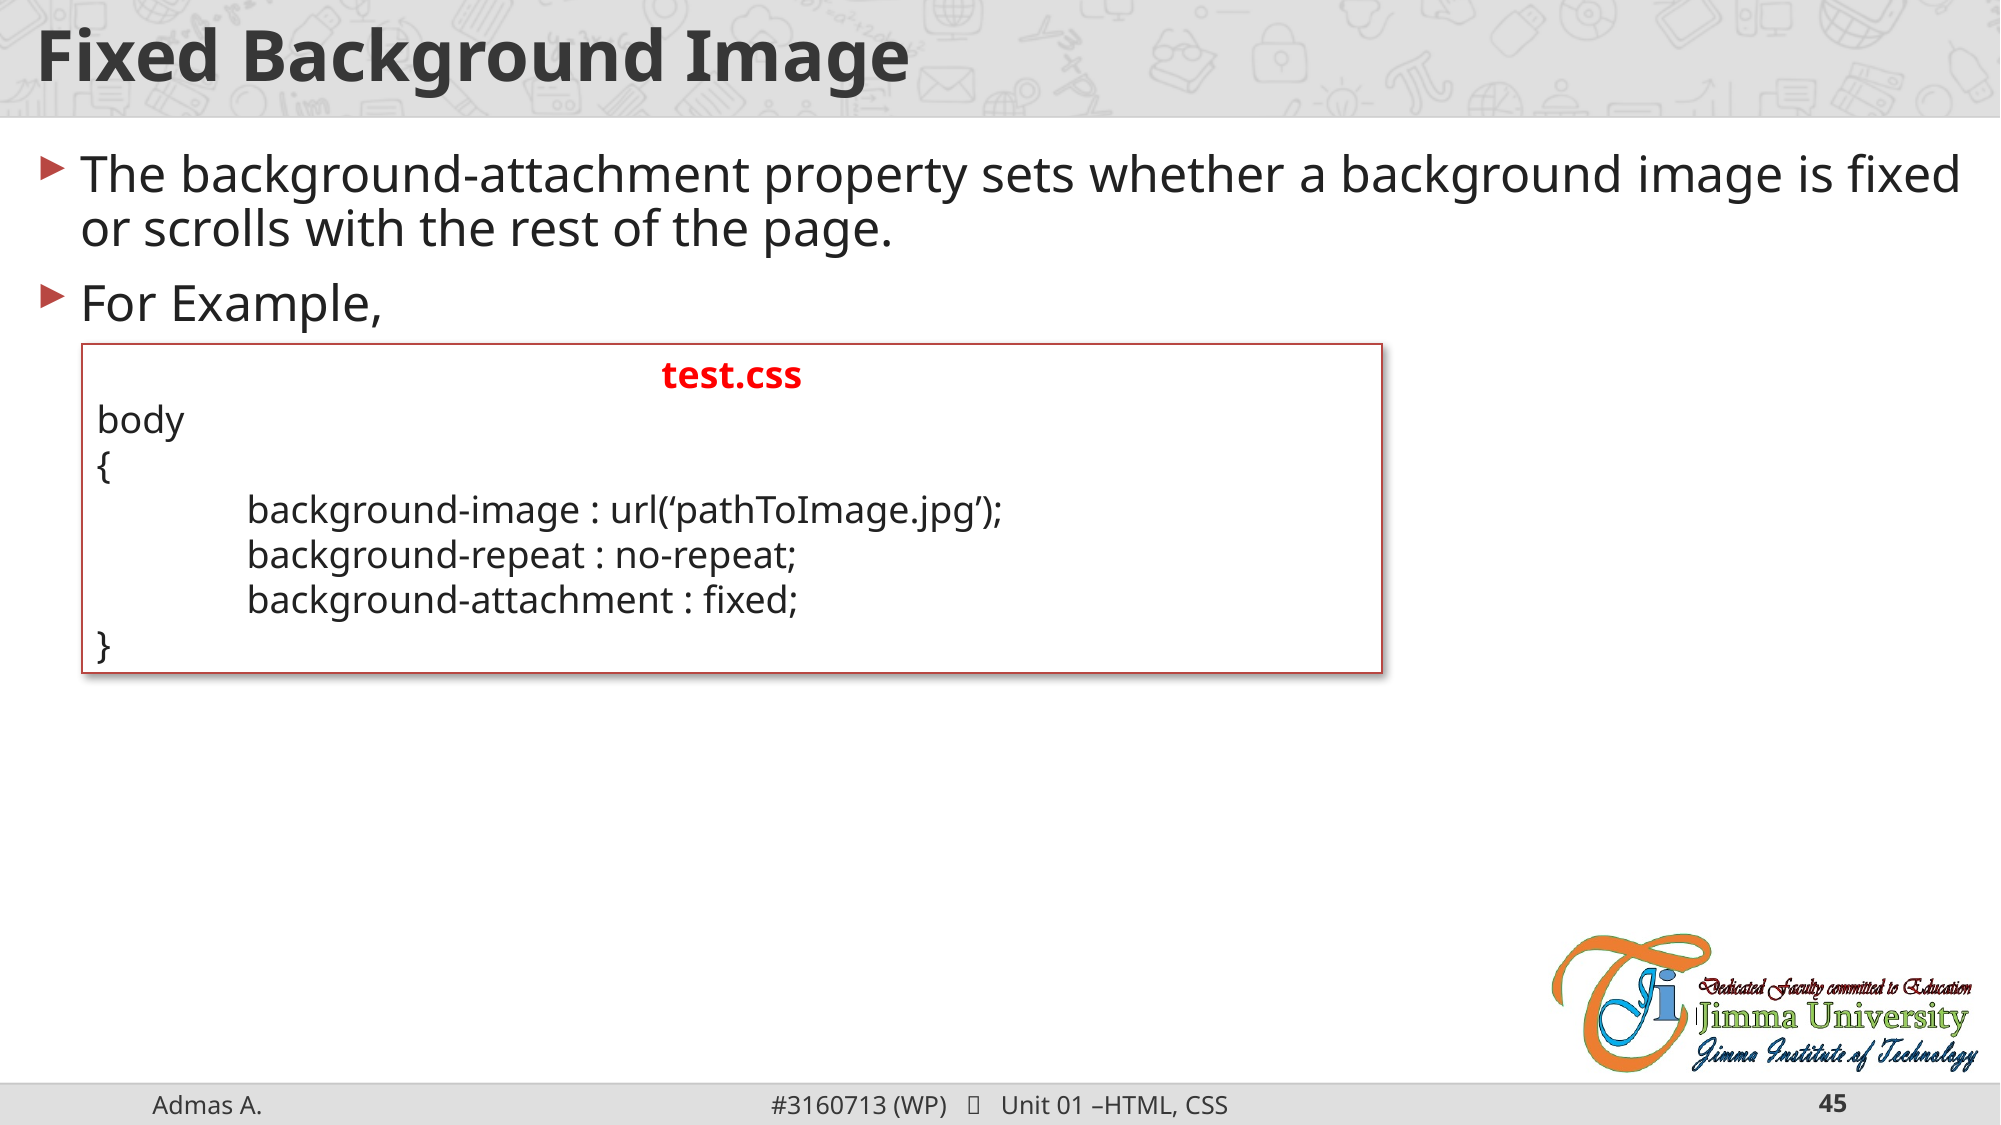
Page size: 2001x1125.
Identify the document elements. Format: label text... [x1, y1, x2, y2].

title Fixed Background Image [0, 0, 2000, 117]
list The background-attachment property sets whether a background image is fixed or scrolls with the rest of the page. For Example, [21, 141, 1979, 1084]
text_box test.css body { background-image : url(‘pathToImage.jpg’); background-repeat : no-repeat; background-attachment : fixed; } [81, 343, 1383, 674]
